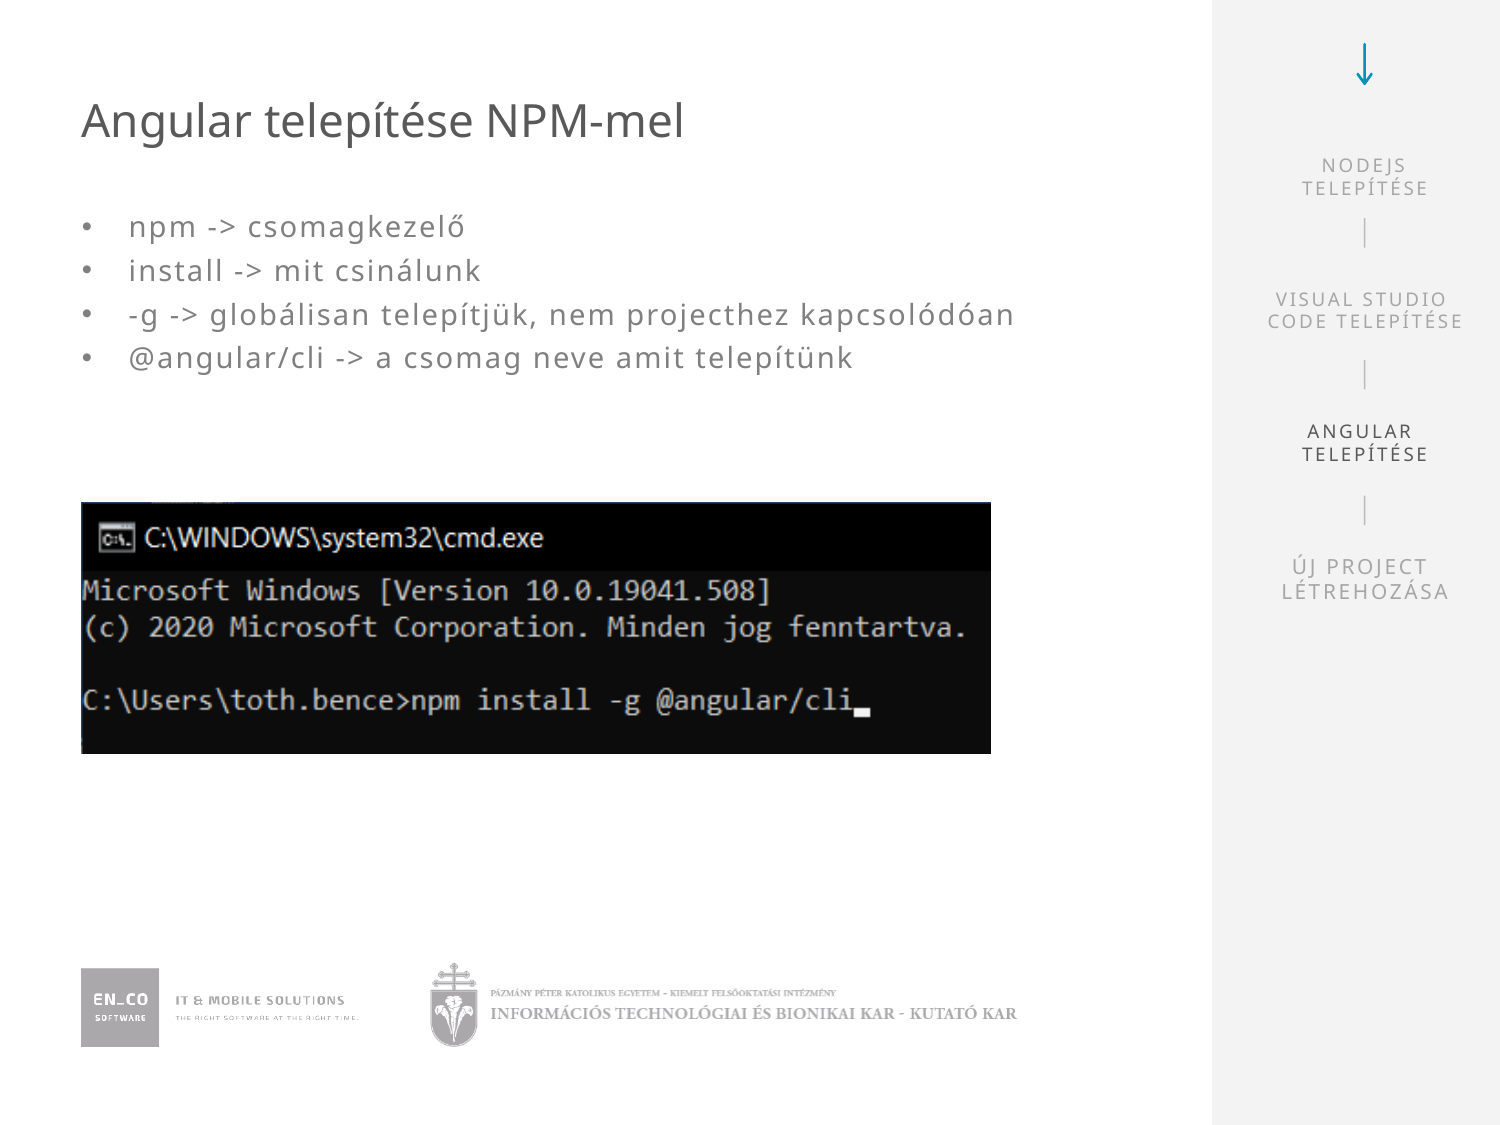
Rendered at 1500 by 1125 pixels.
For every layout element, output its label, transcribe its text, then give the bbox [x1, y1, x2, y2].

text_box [1187, 0, 1500, 1125]
text_box npm -> csomagkezelő install -> mit csinálunk -g -> globálisan telepítjük, nem projecthez kapcsolódóan @angular/cli -> a csomag neve amit telepítünk [81, 199, 1059, 375]
picture [81, 968, 370, 1047]
text_box Angular telepítése NPM-mel [81, 42, 1187, 197]
picture [423, 957, 1028, 1054]
picture [81, 502, 991, 754]
